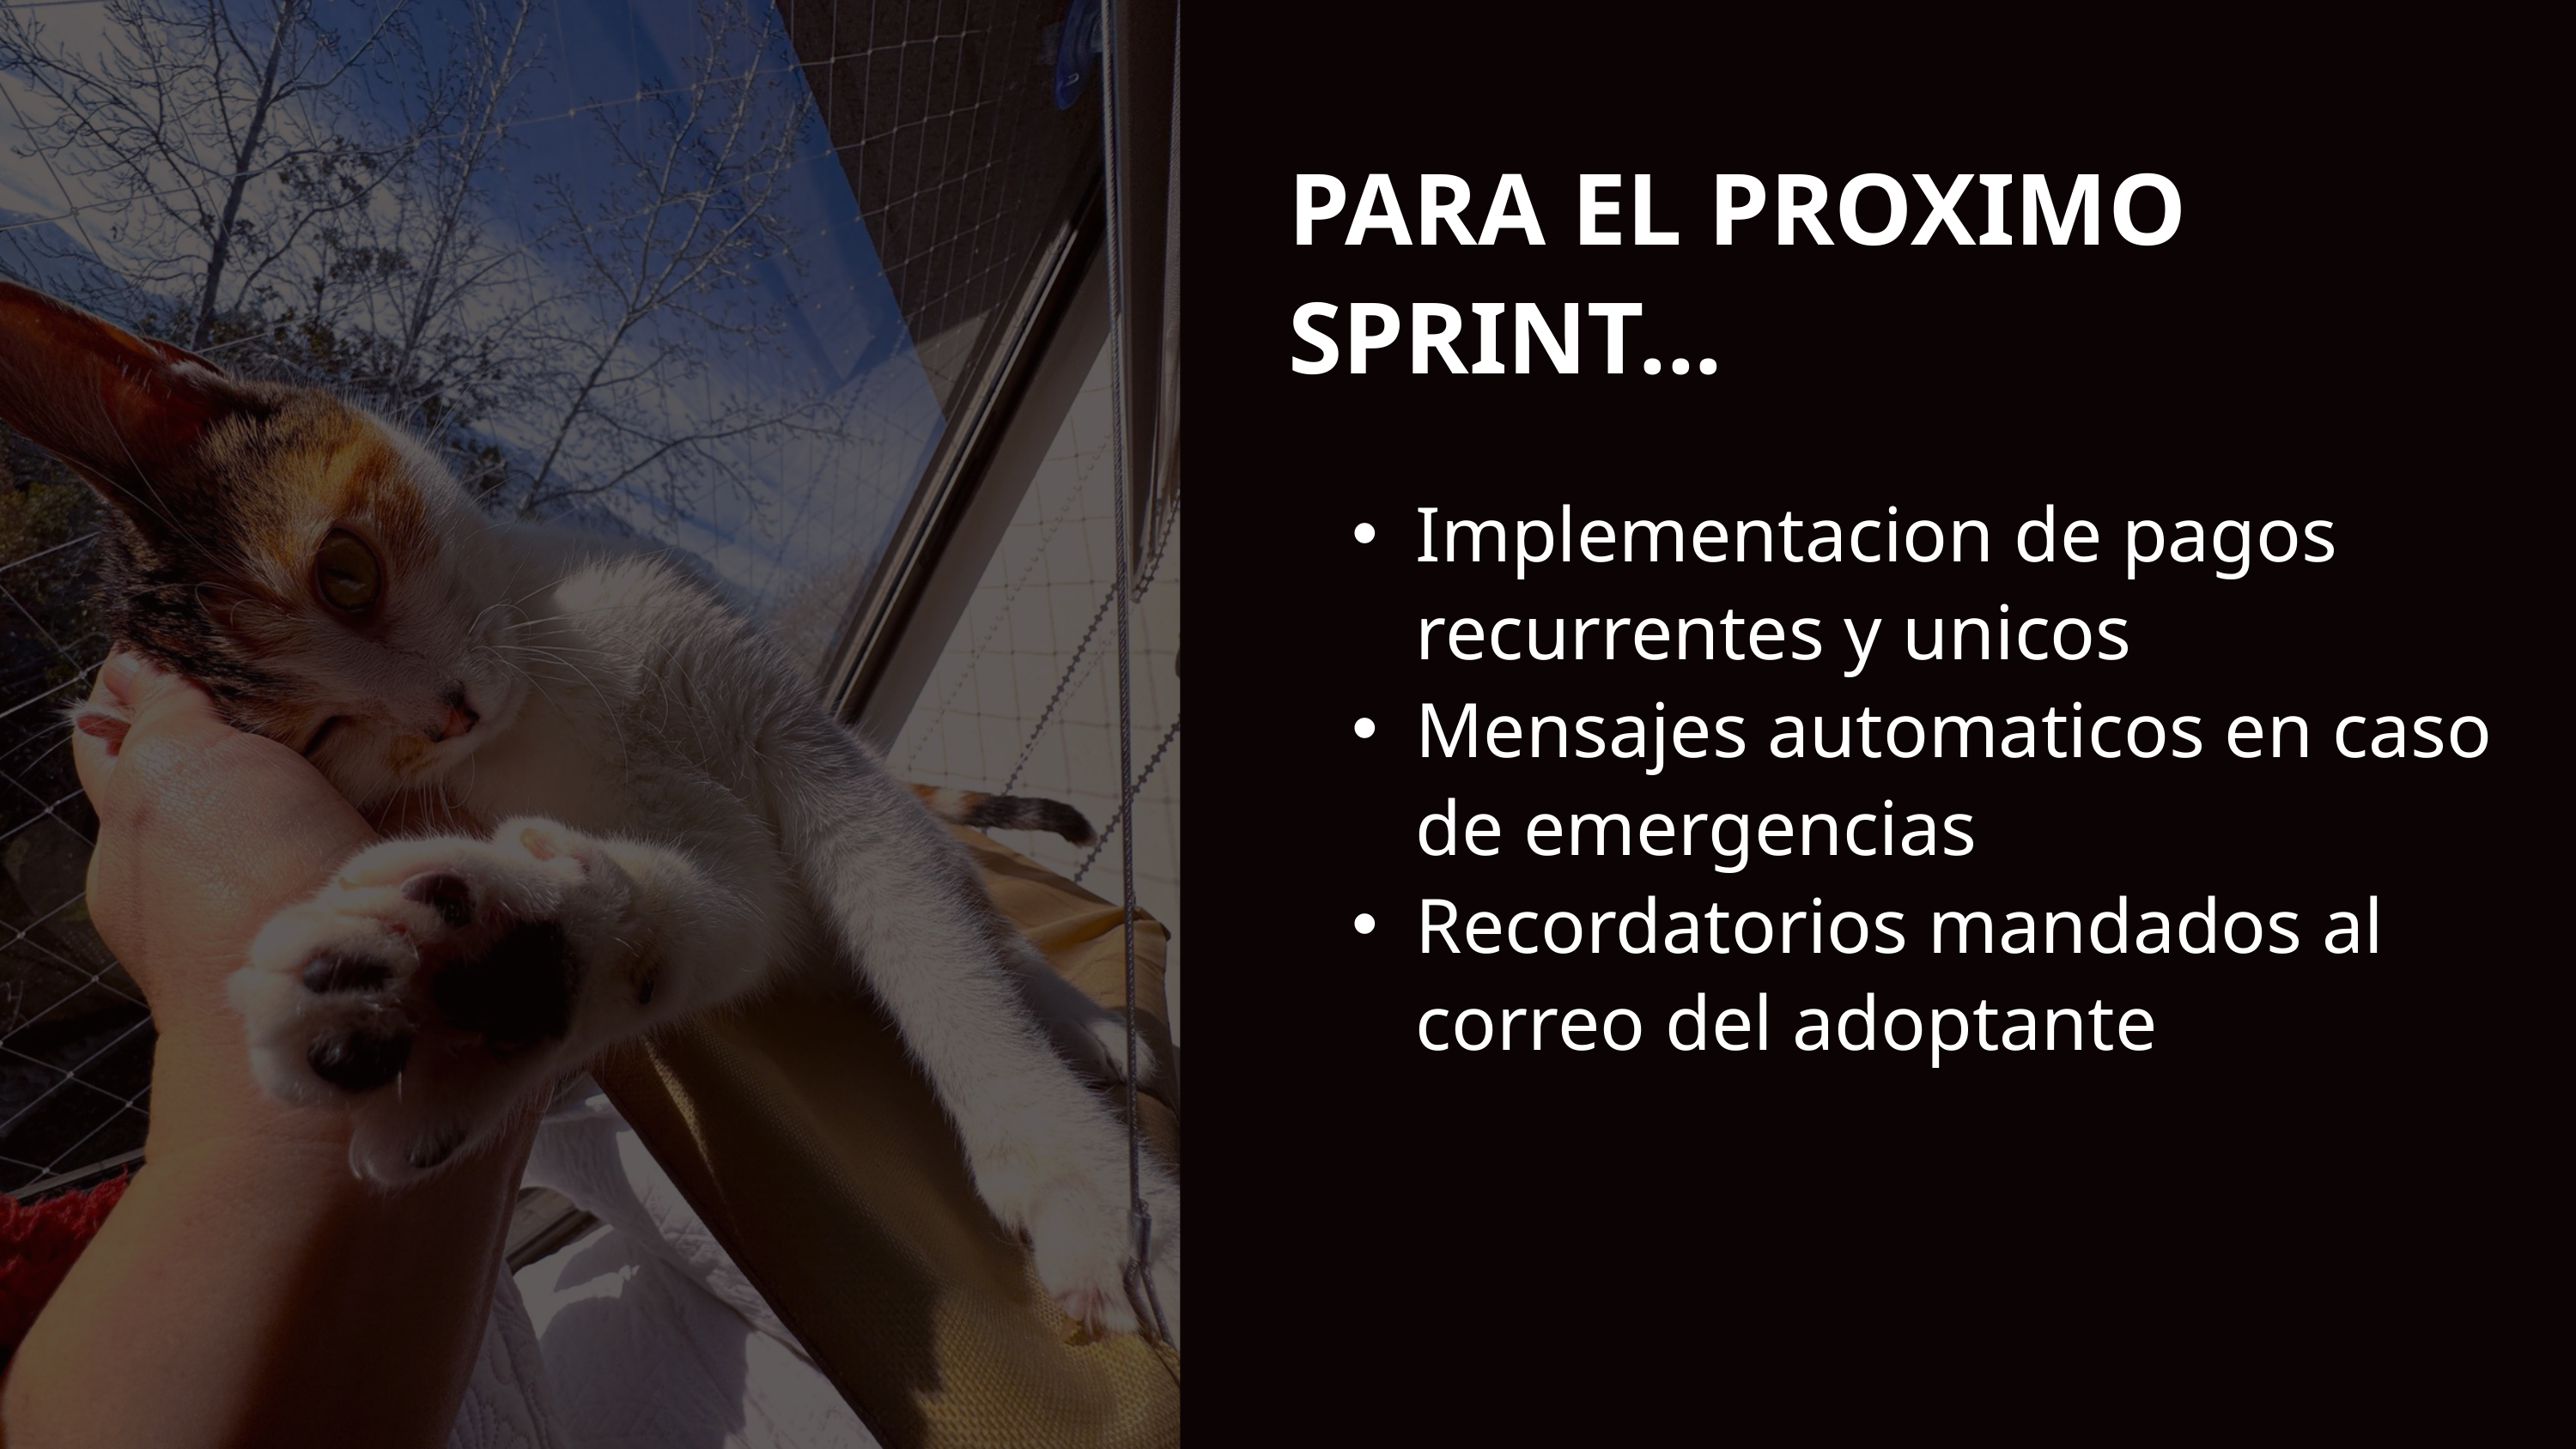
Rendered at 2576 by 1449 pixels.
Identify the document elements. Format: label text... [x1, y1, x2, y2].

text_box [0, 0, 1181, 1449]
text_box PARA EL PROXIMO SPRINT... [1288, 136, 2507, 393]
text_box Implementacion de pagos recurrentes y unicos Mensajes automaticos en caso de emergencias Recordatorios mandados al correo del adoptante [1288, 479, 2507, 1066]
